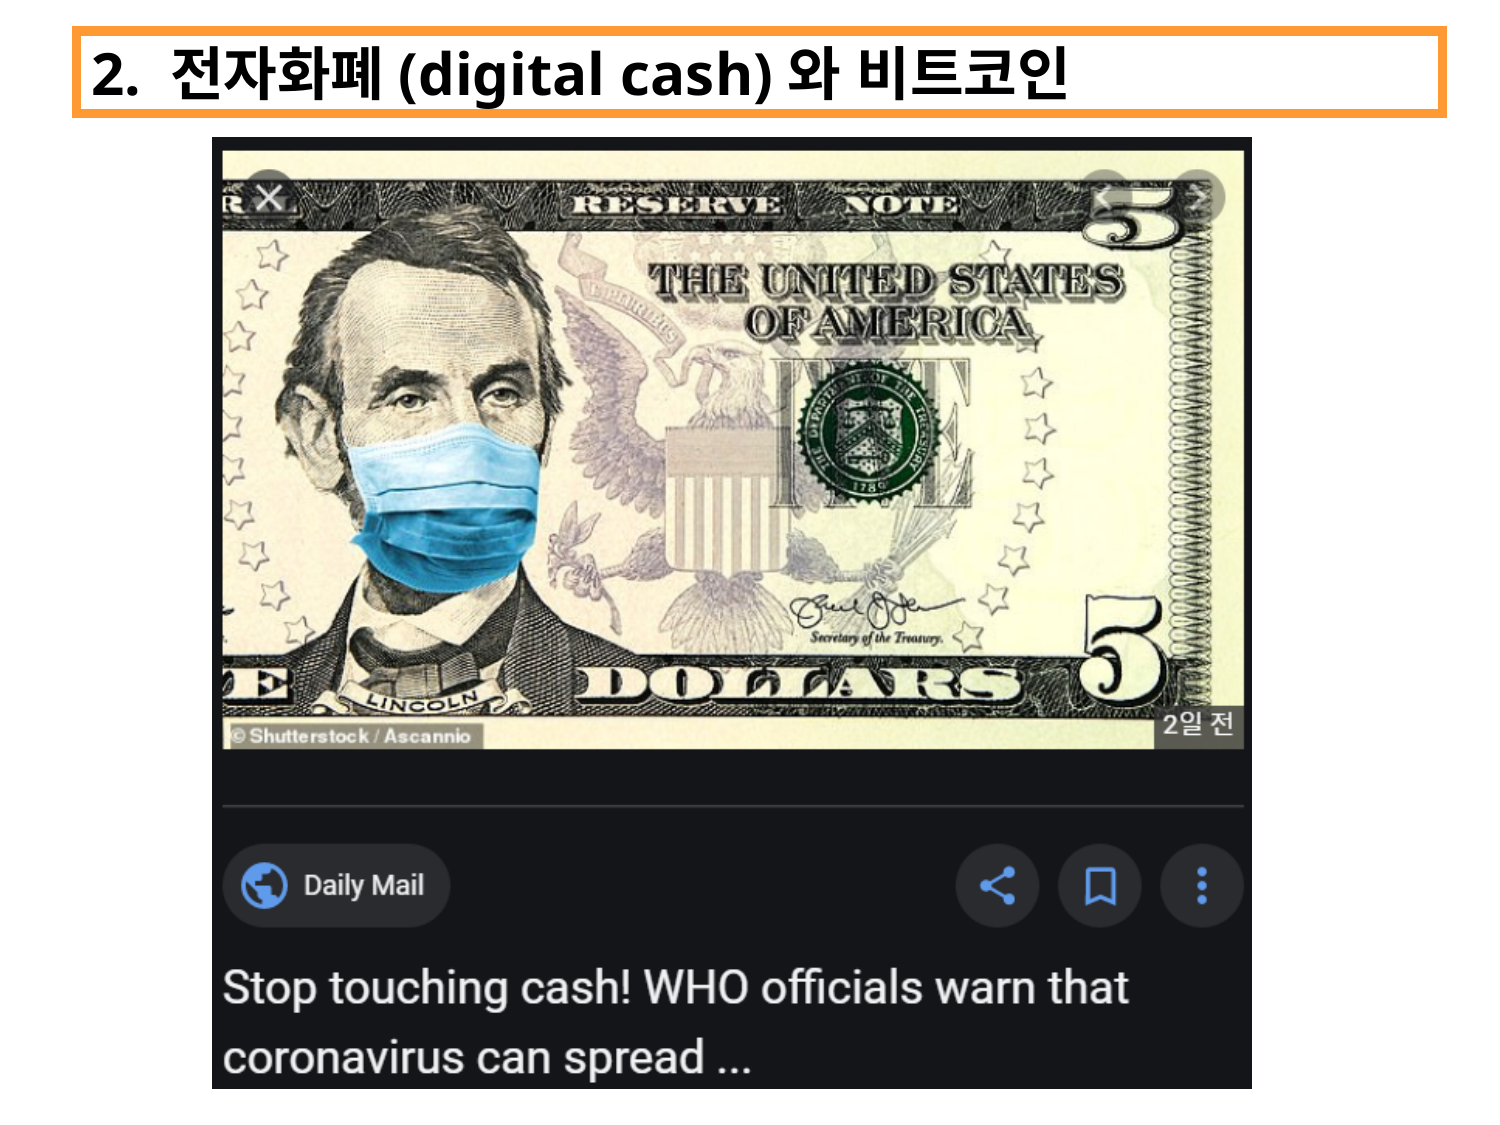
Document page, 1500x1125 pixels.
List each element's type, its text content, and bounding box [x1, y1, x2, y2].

picture [212, 136, 1253, 1089]
text_box 2. 전자화폐(digital cash)와 비트코인 [76, 30, 1443, 114]
